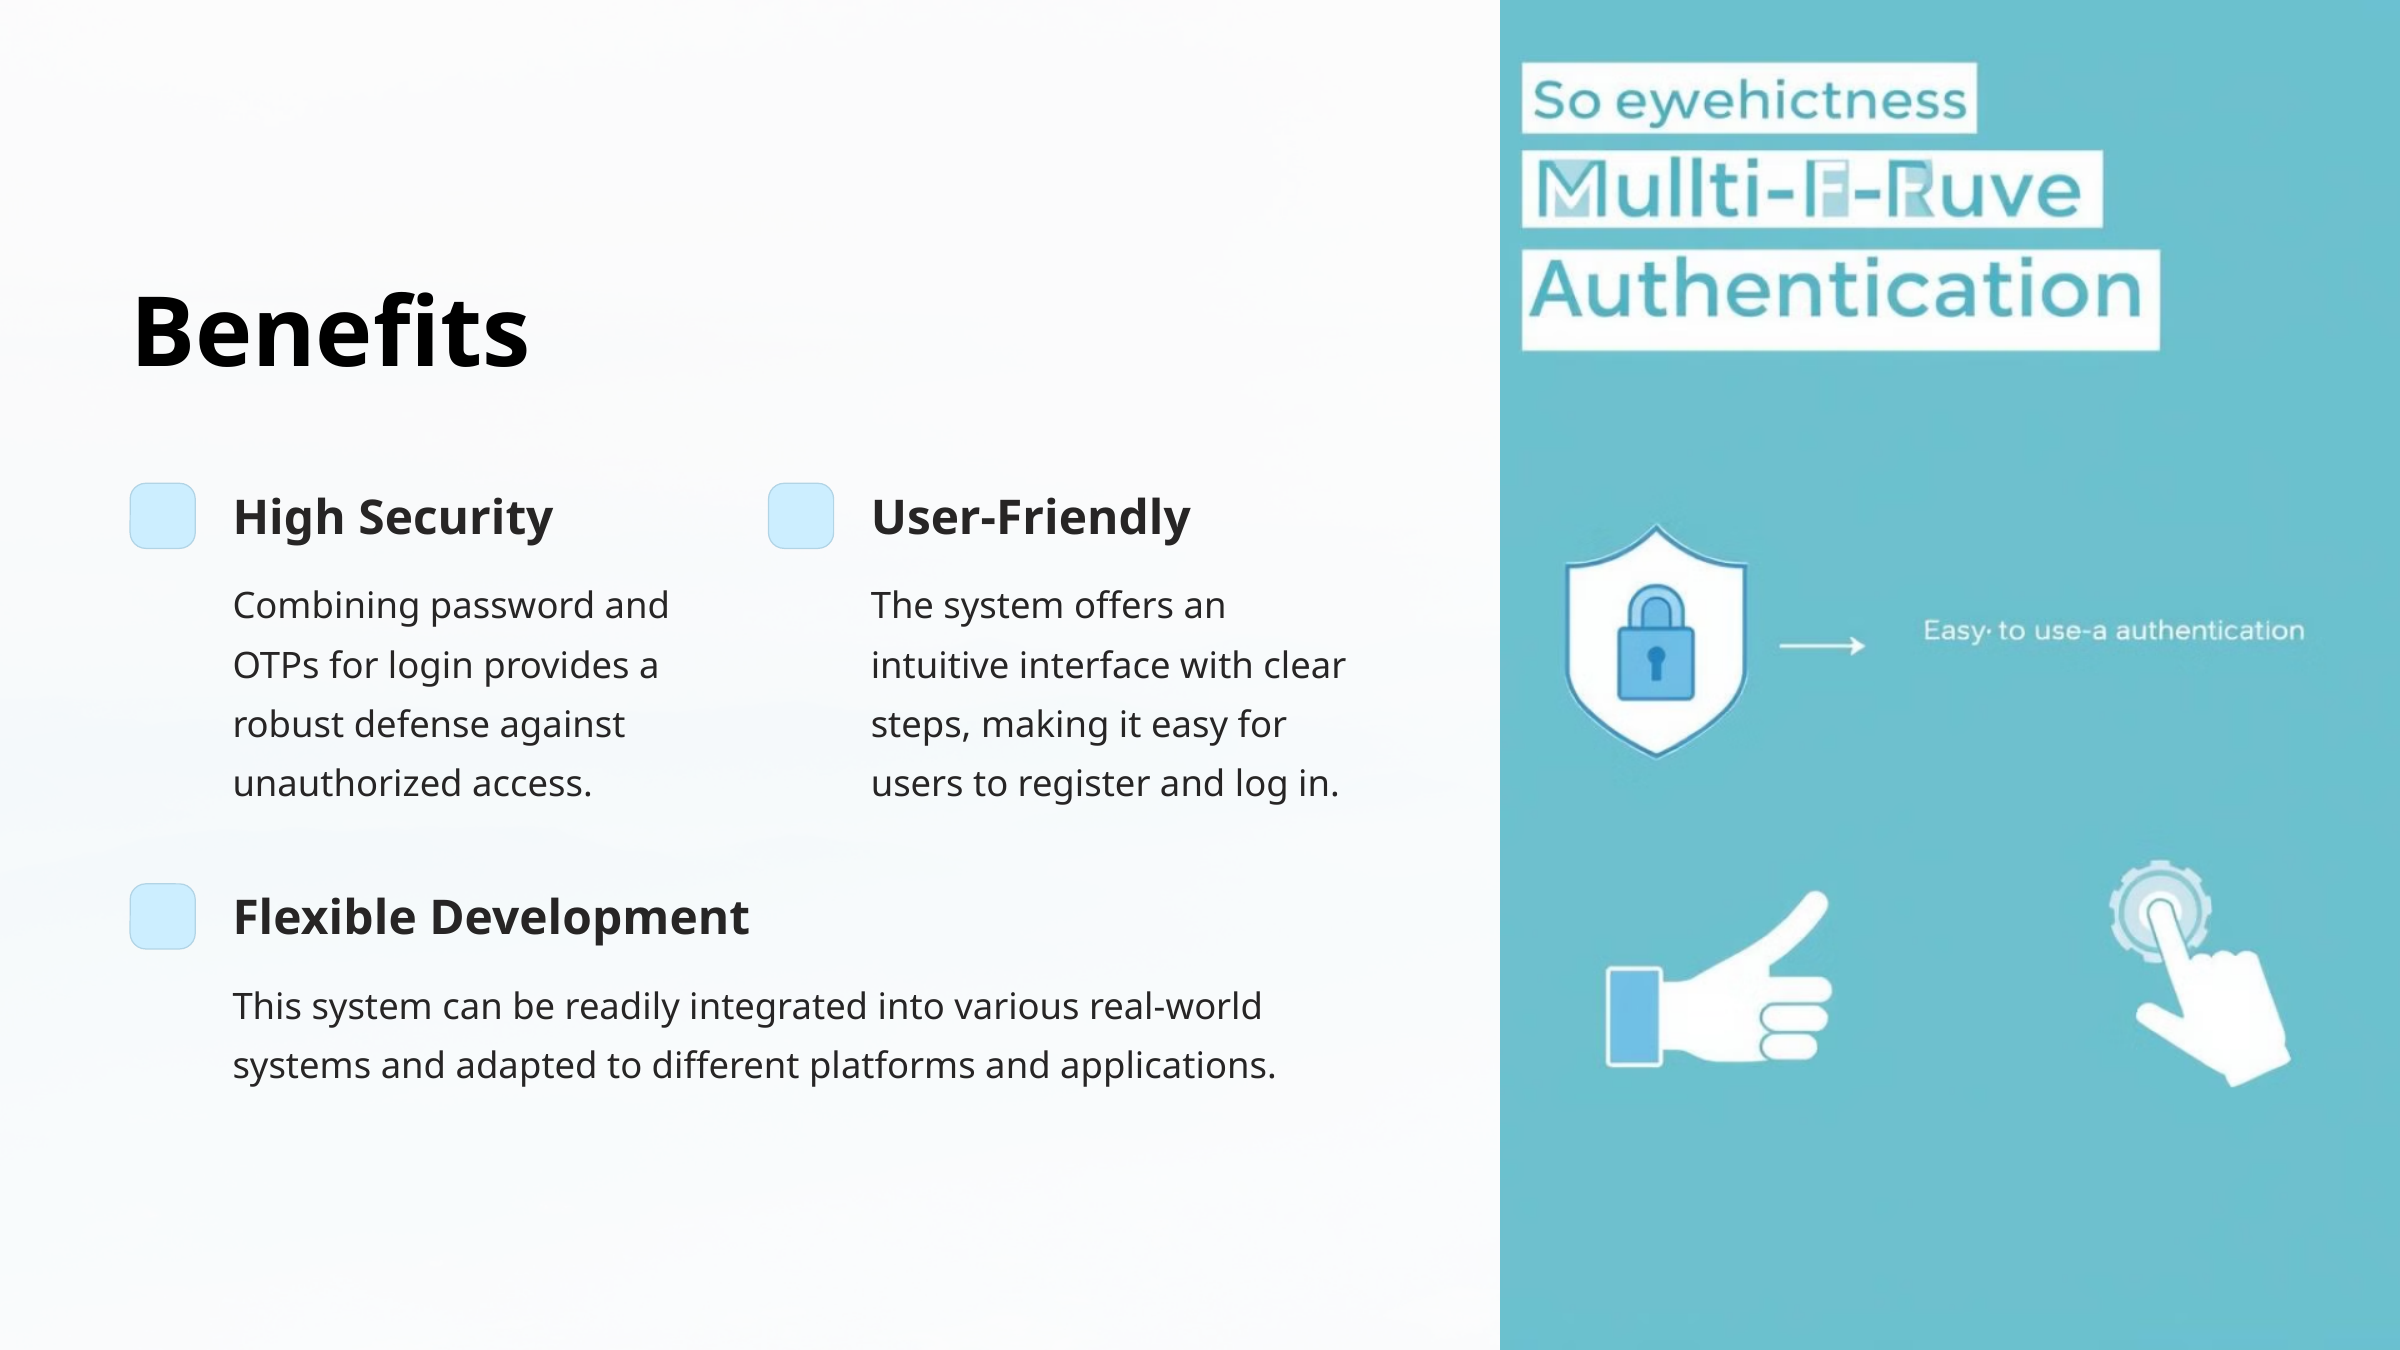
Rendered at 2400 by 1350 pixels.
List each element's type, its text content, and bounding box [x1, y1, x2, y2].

text_box Flexible Development [232, 883, 721, 945]
text_box [130, 883, 196, 949]
text_box [130, 483, 196, 549]
text_box Benefits [130, 263, 1107, 386]
picture [1499, 0, 2400, 1350]
text_box User-Friendly [870, 483, 1360, 545]
text_box High Security [232, 483, 721, 545]
text_box This system can be readily integrated into various real-world systems and adapted to different platforms and applications. [232, 967, 1370, 1087]
text_box [768, 483, 834, 549]
text_box The system offers an intuitive interface with clear steps, making it easy for users to register and log in. [870, 566, 1370, 805]
text_box Combining password and OTPs for login provides a robust defense against unauthorized access. [232, 566, 732, 805]
